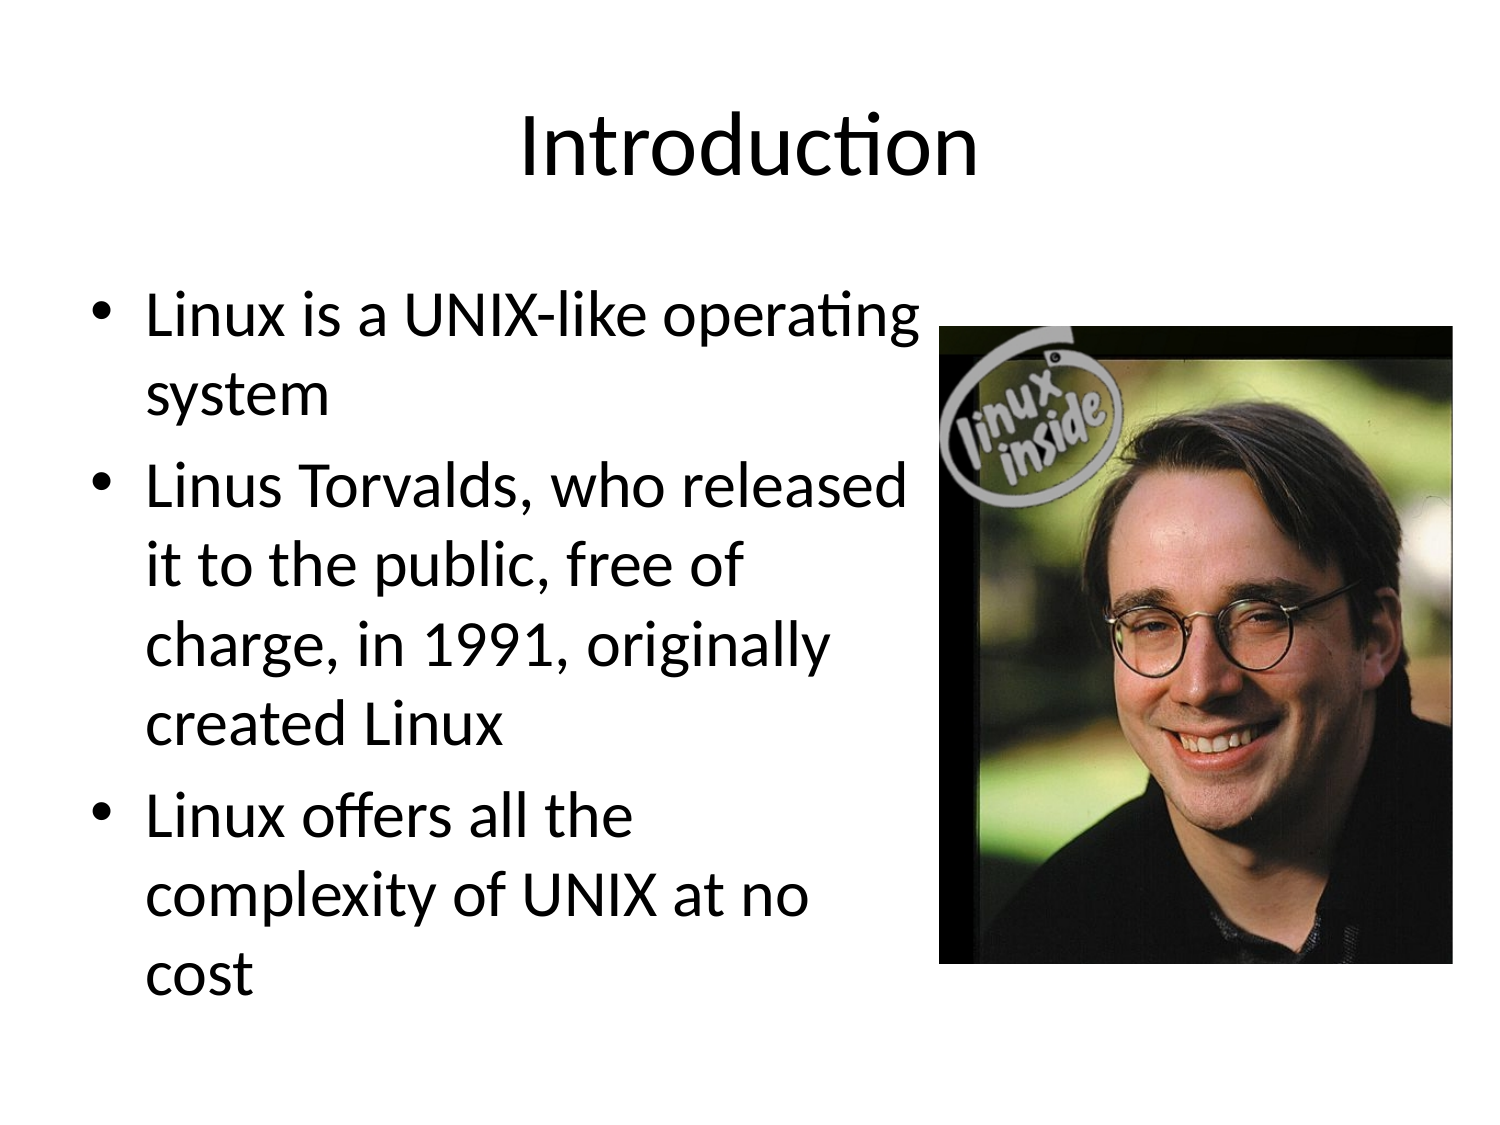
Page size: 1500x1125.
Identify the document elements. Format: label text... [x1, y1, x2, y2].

title Introduction [75, 45, 1425, 233]
list Linux is a UNIX-like operating system Linus Torvalds, who released it to the public, free of charge, in 1991, originally created Linux Linux offers all the complexity of UNIX at no cost [75, 262, 939, 1024]
picture [938, 326, 1453, 965]
